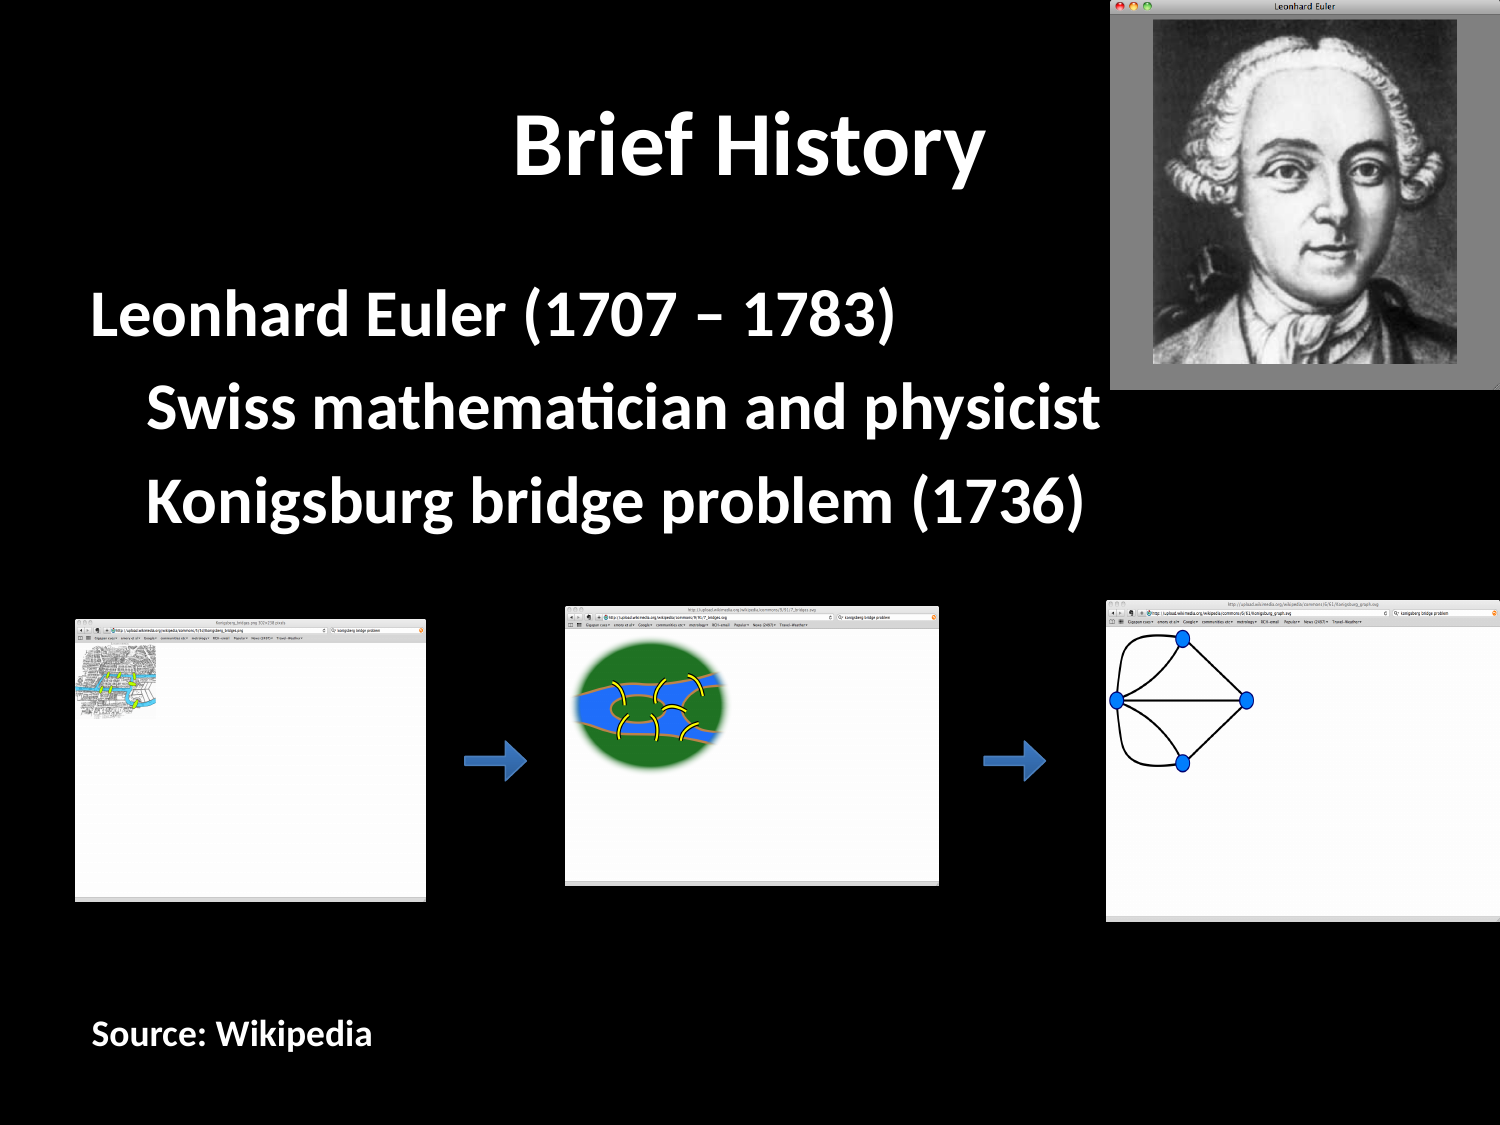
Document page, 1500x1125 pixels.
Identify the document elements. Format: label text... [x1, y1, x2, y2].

picture [565, 606, 939, 886]
picture [1109, 0, 1500, 390]
picture [74, 618, 427, 903]
text_box Source: Wikipedia [76, 1001, 389, 1062]
list Leonhard Euler (1707 – 1783) Swiss mathematician and physicist Konigsburg bridge problem (1736) [75, 262, 1425, 1005]
text_box [983, 740, 1047, 782]
text_box [464, 740, 528, 782]
picture [1106, 599, 1500, 922]
title Brief History [75, 45, 1104, 233]
